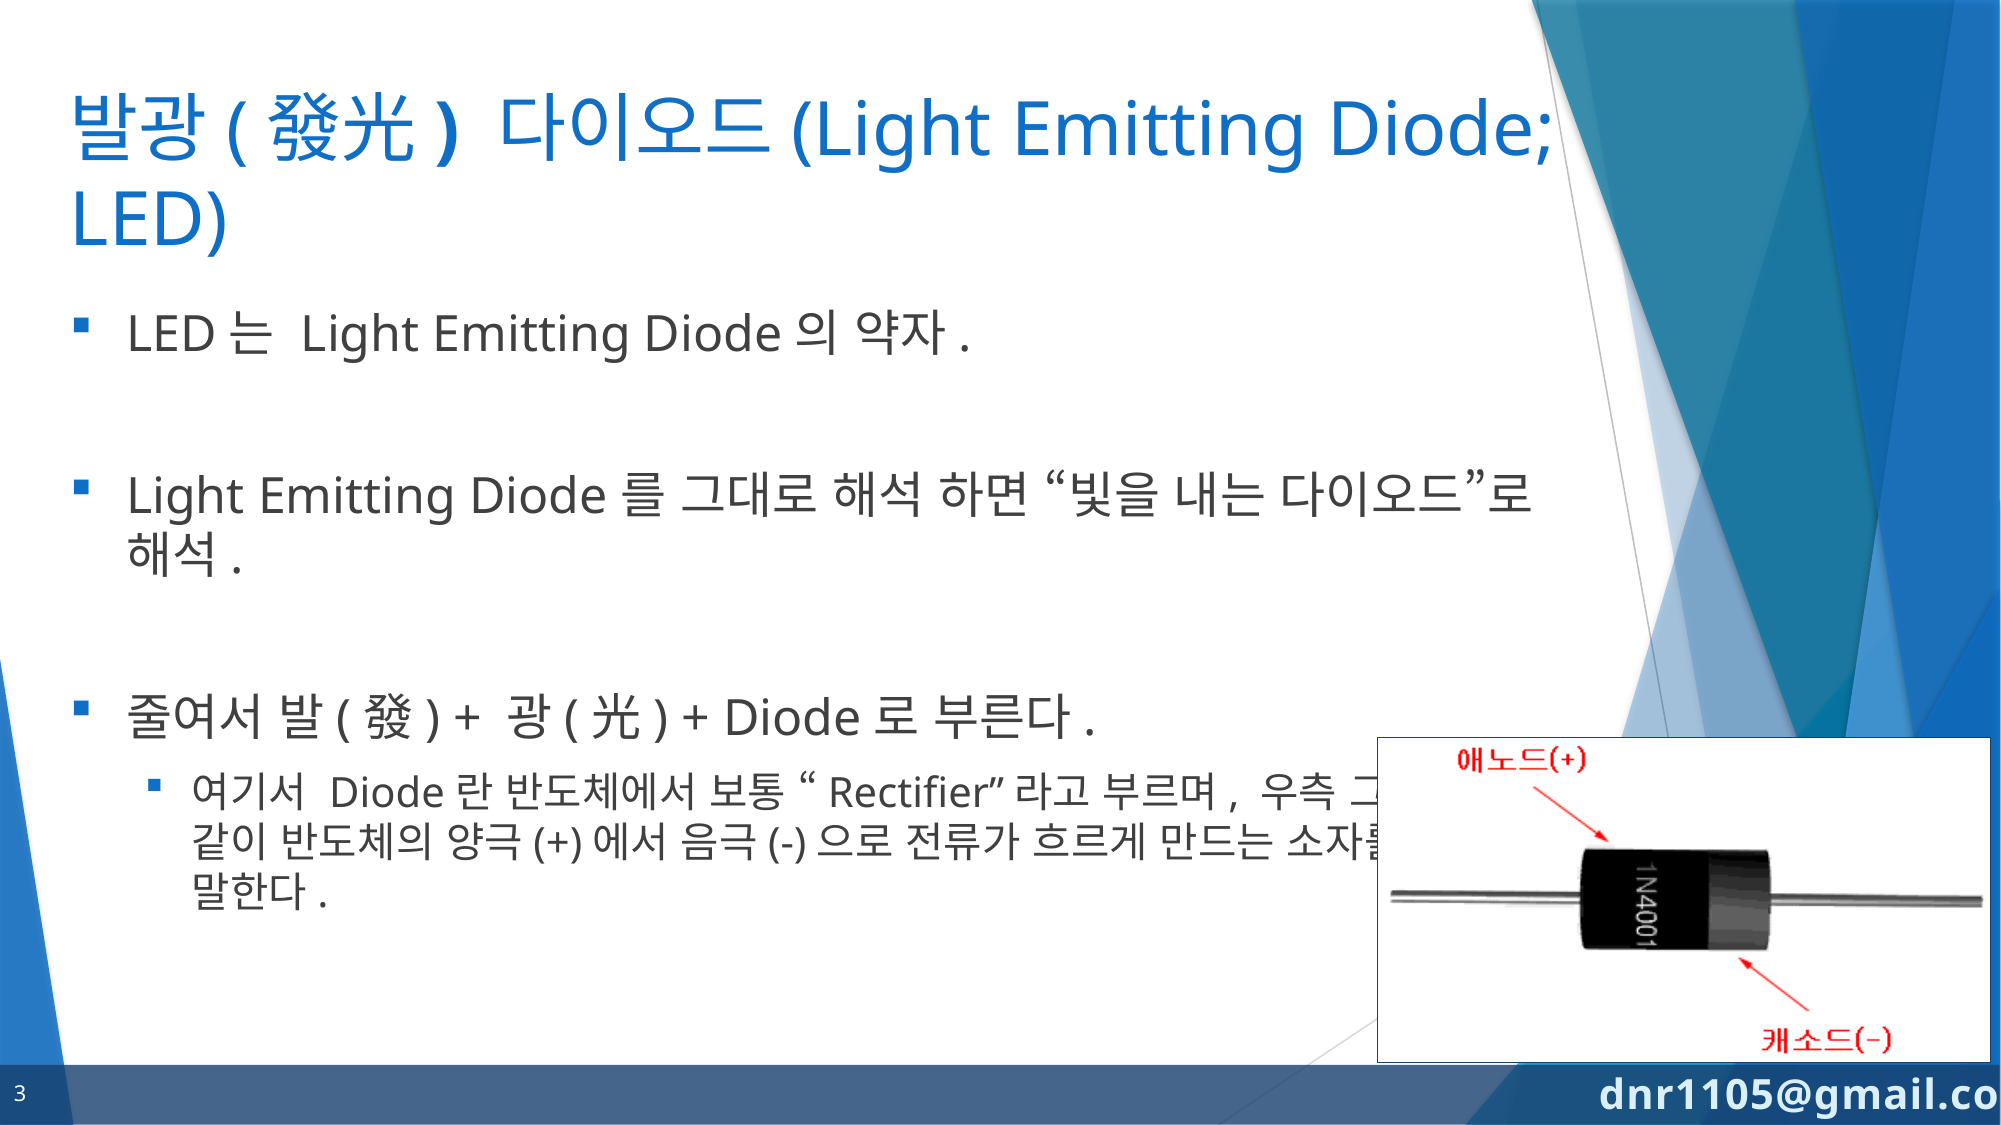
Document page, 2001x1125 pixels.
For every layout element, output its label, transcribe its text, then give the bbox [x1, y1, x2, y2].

slide_number 3 [0, 1064, 91, 1125]
title 발광(發光) 다이오드(Light Emitting Diode; LED) [55, 62, 1590, 279]
list LED는 Light Emitting Diode의 약자. Light Emitting Diode를 그대로 해석 하면 “빛을 내는 다이오드”로 해석. 줄여서 발(發) + 광(光) + Diode로 부른다. 여기서 Diode란 반도체에서 보통 “Rectifier”라고 부르며, 우측 그림과 같이 반도체의 양극(+)에서 음극(-)으로 전류가 흐르게 만드는 소자를 말한다. [55, 294, 1591, 1035]
picture [1377, 737, 1991, 1064]
